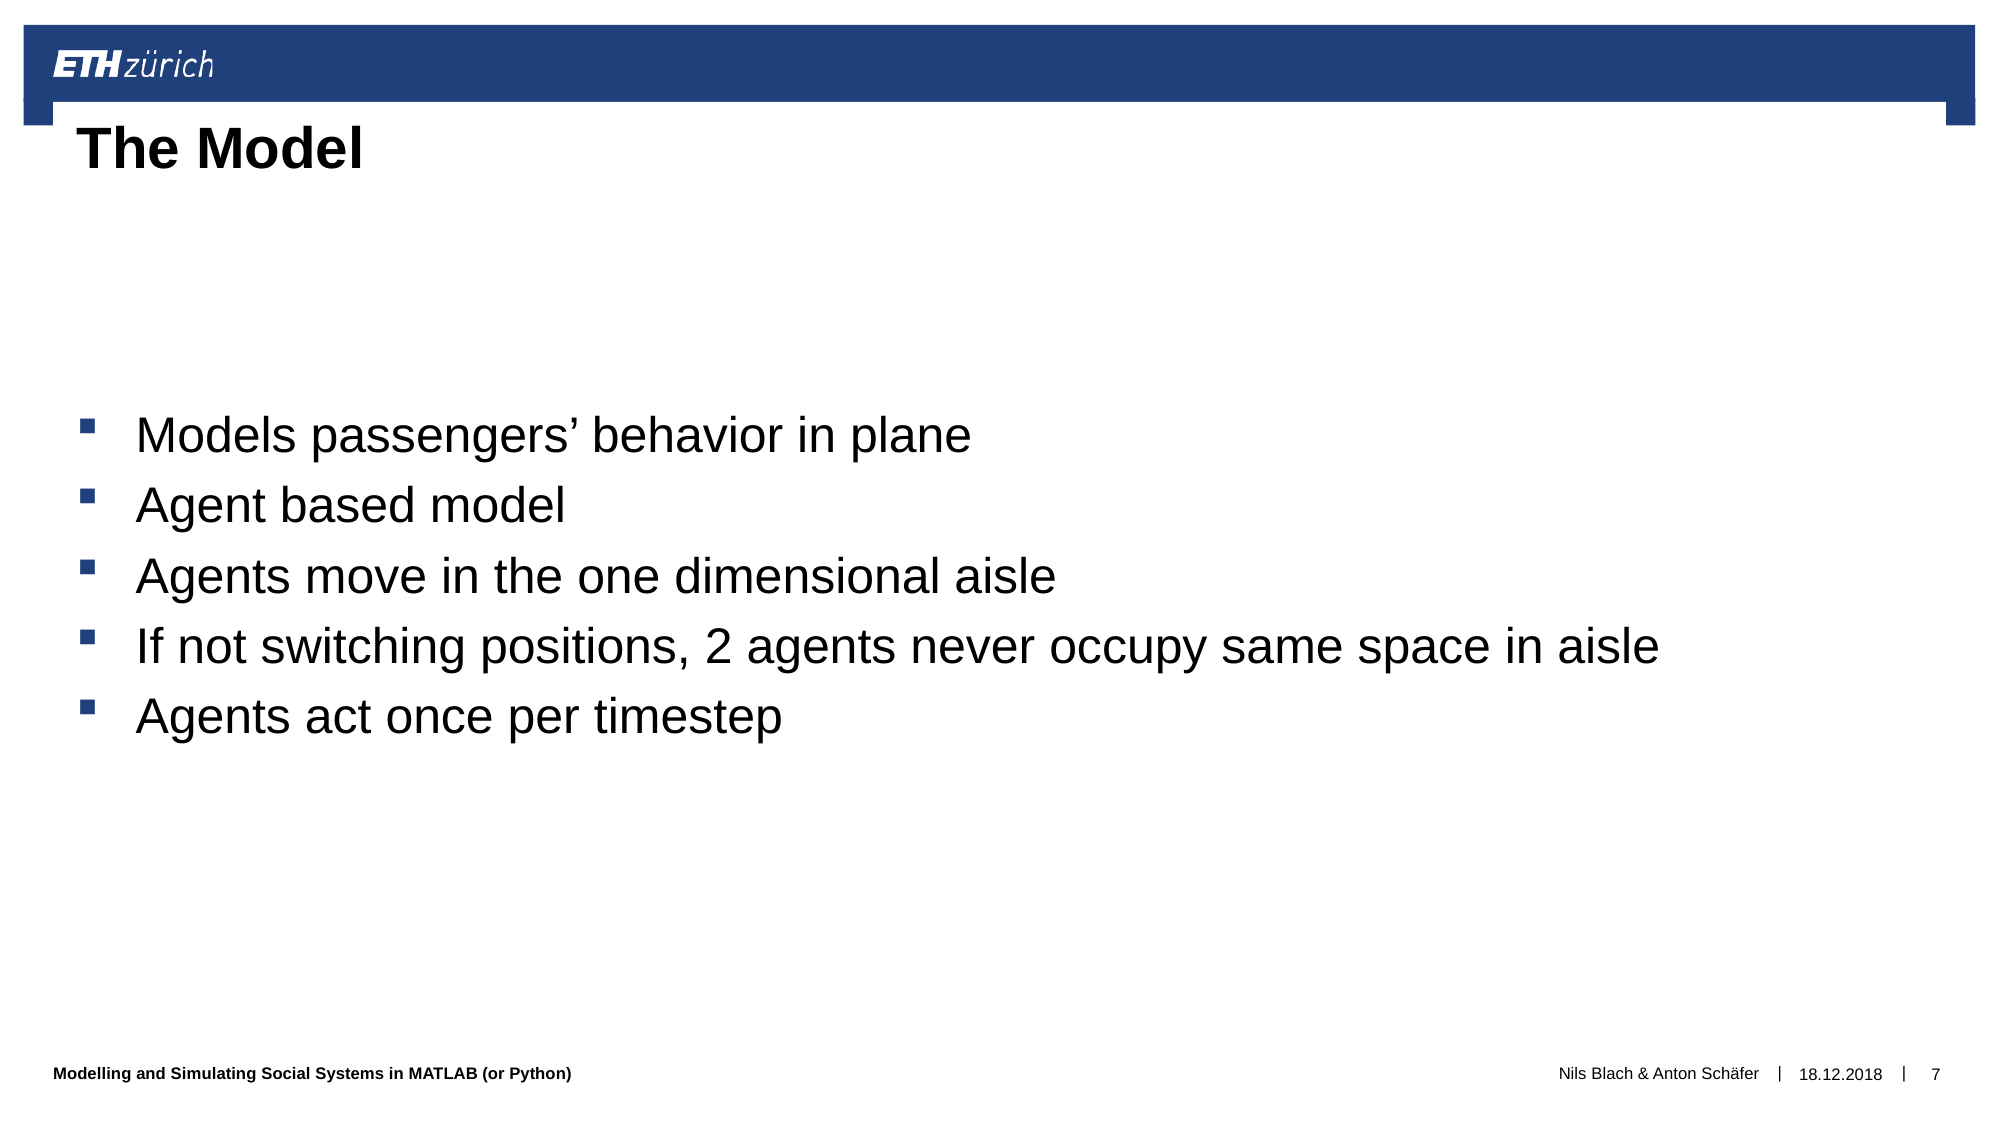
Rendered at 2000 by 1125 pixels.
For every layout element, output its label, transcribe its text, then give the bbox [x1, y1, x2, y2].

slide_number 7 [1906, 1034, 1966, 1112]
list Models passengers’ behavior in plane Agent based model Agents move in the one dimensional aisle If not switching positions, 2 agents never occupy same space in aisle Agents act once per timestep [53, 332, 1946, 1023]
title The Model [53, 101, 1946, 262]
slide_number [1790, 1034, 1892, 1112]
footer Nils Blach & Anton Schäfer [999, 1034, 1760, 1111]
